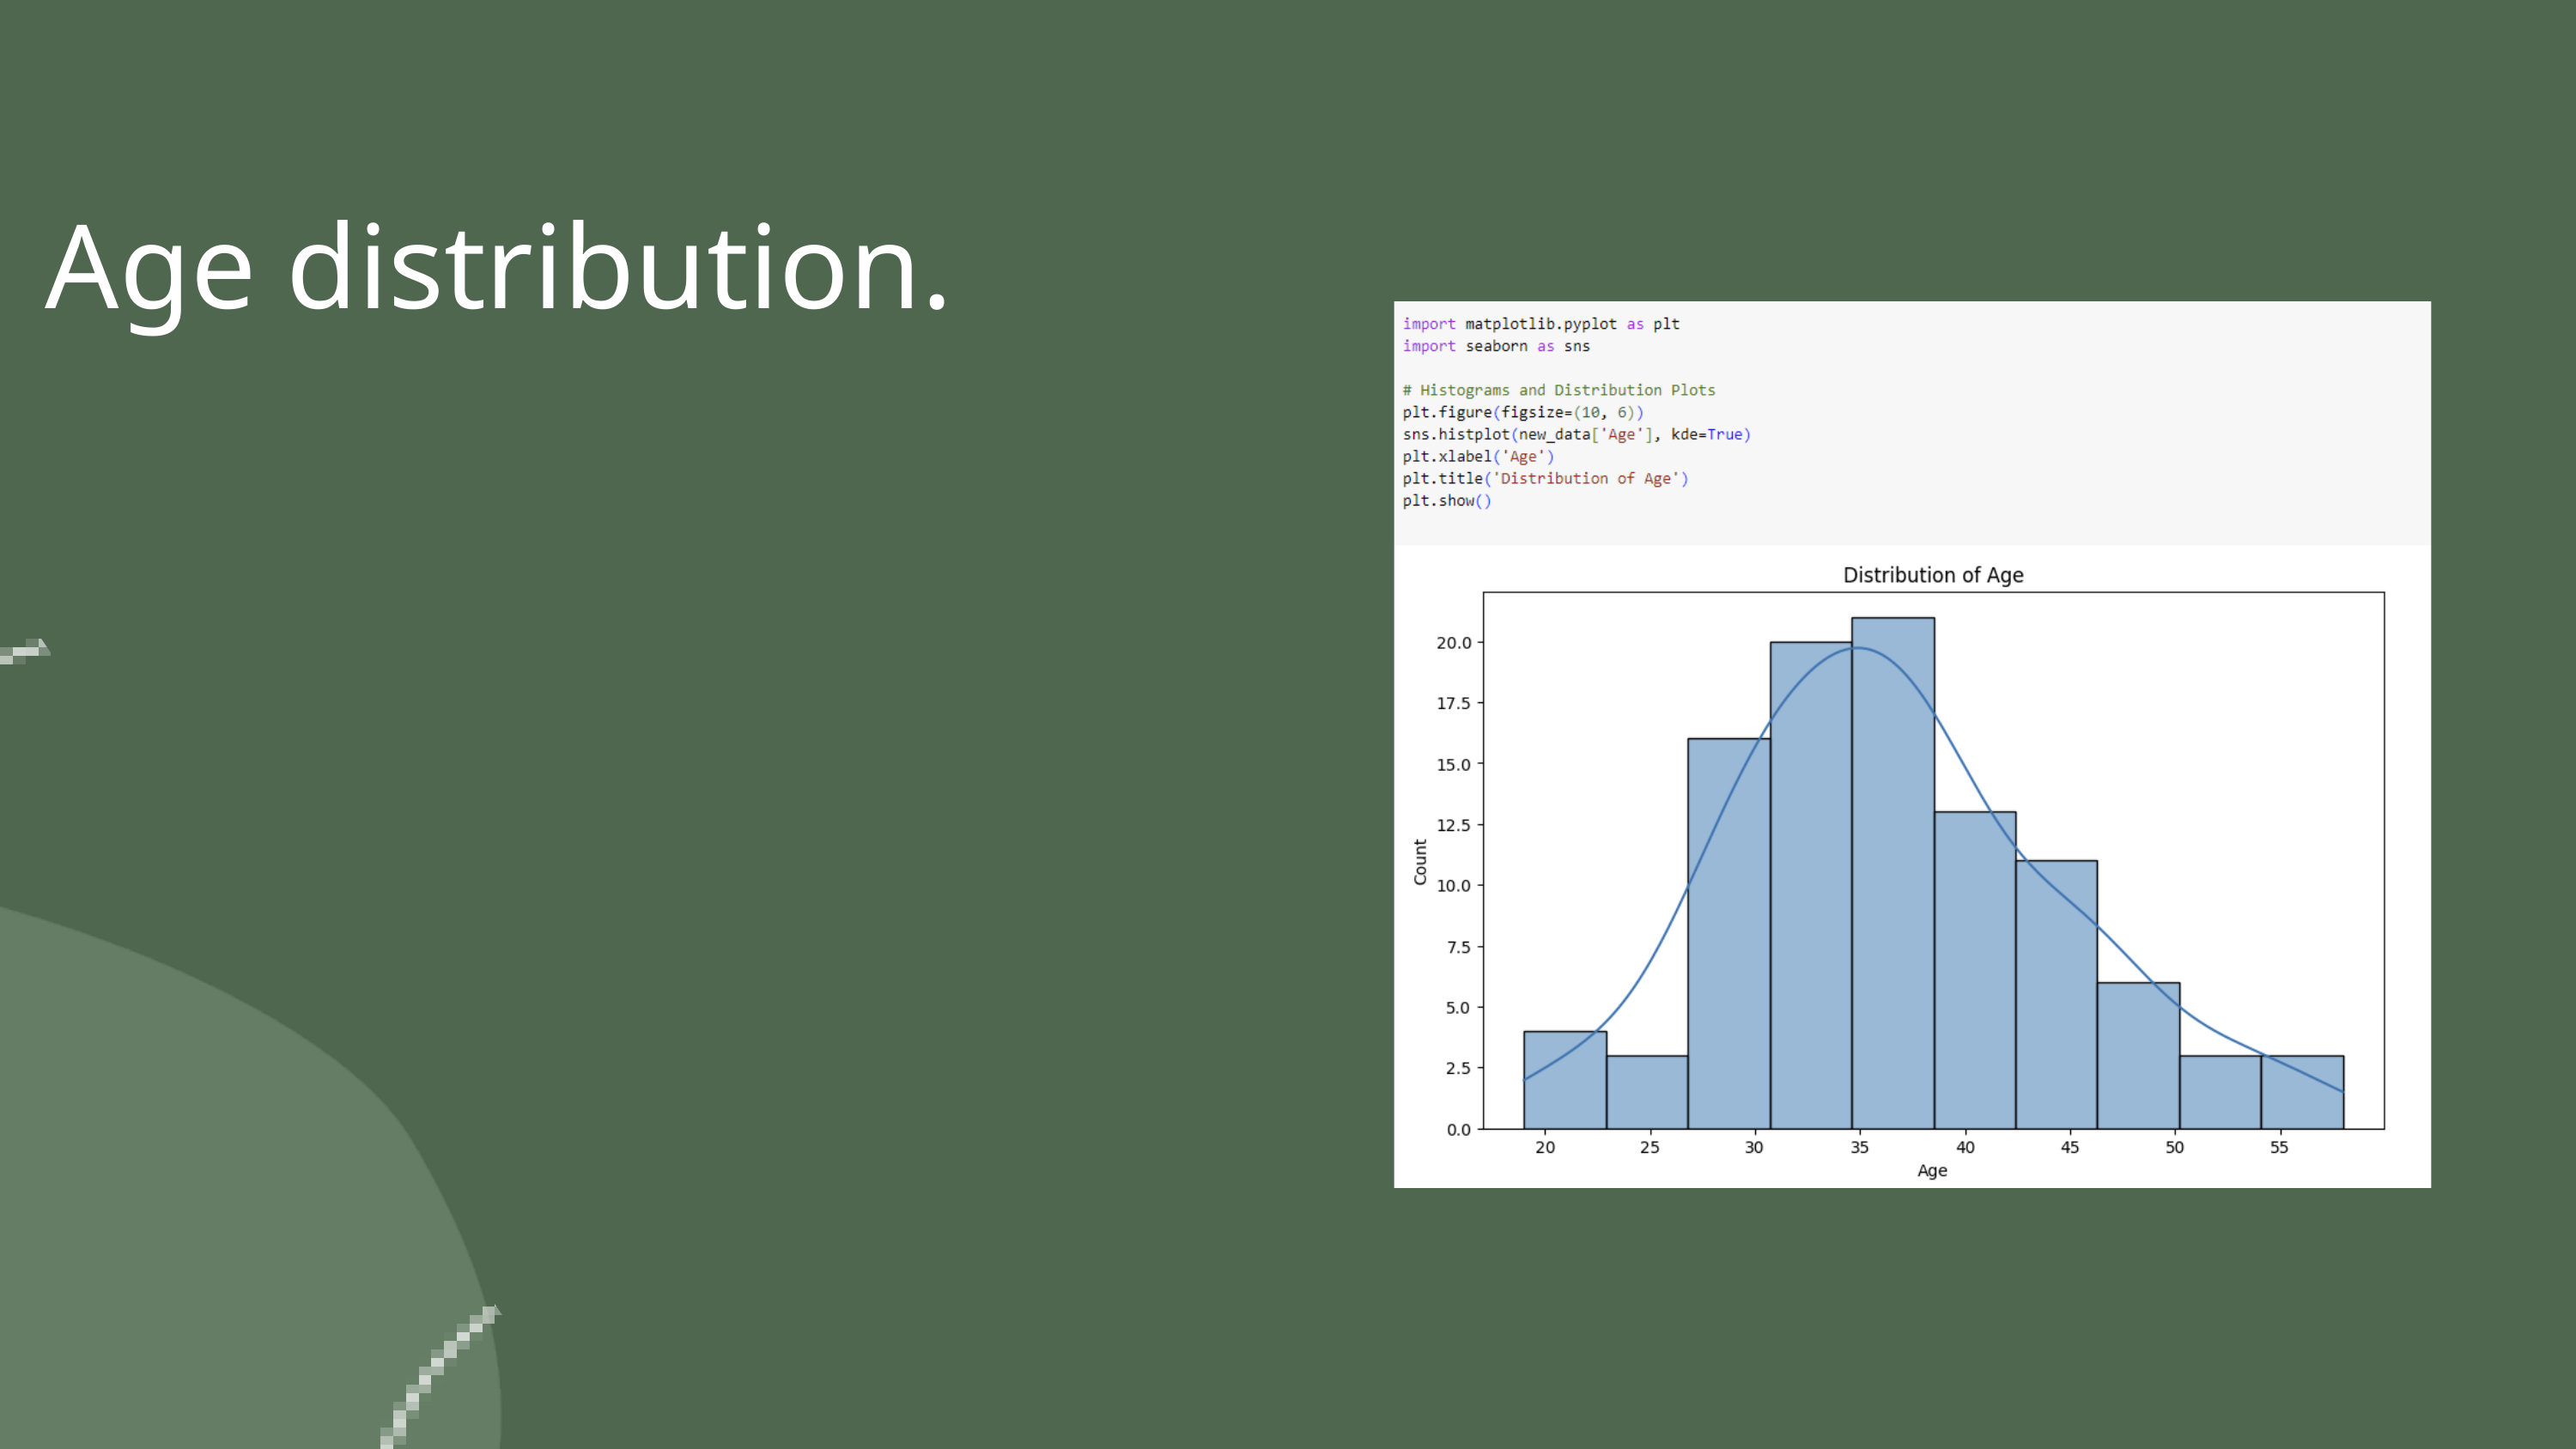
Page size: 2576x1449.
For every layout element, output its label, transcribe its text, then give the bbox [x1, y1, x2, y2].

text_box [0, 604, 594, 1449]
text_box Age distribution. [45, 191, 1070, 332]
text_box [164, 817, 526, 1348]
text_box [1394, 301, 2432, 1188]
